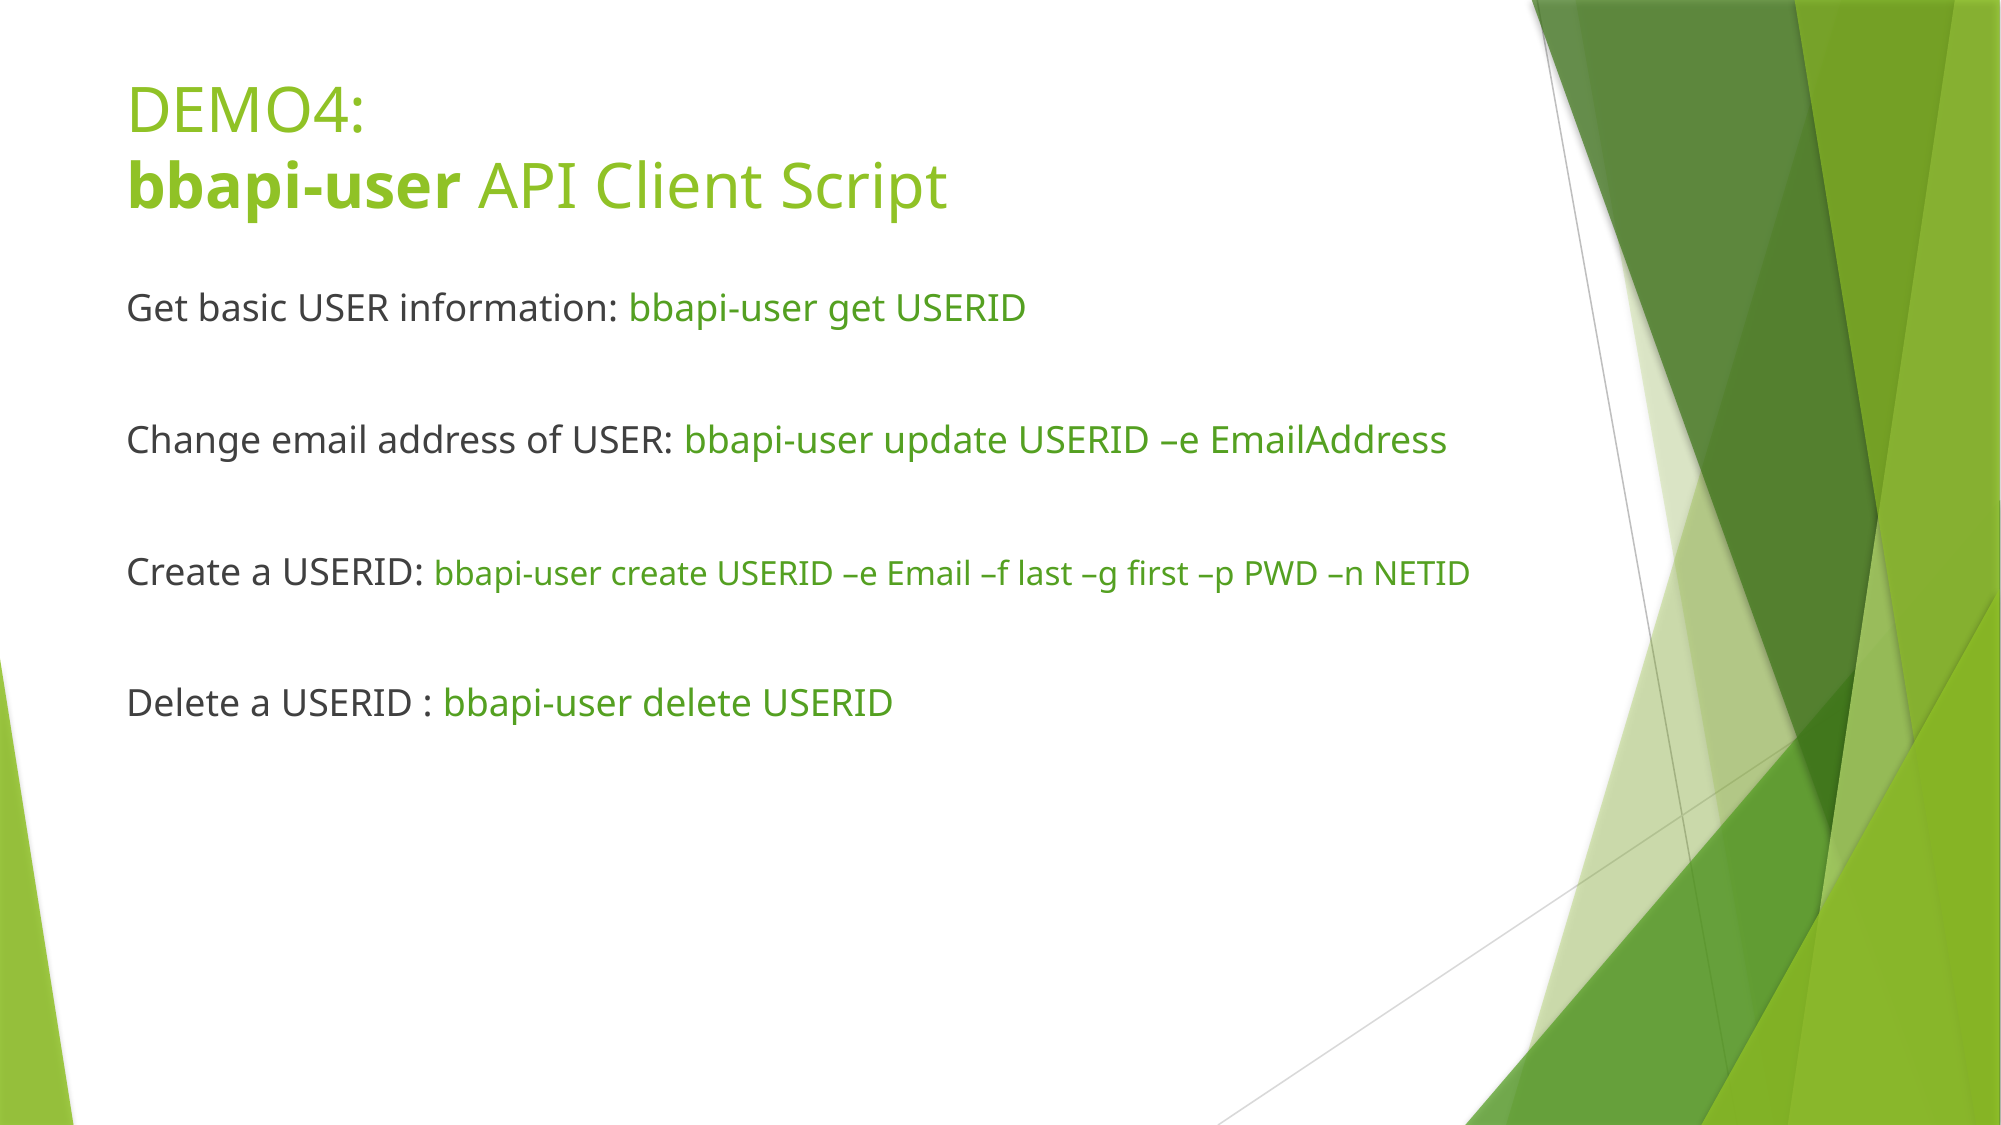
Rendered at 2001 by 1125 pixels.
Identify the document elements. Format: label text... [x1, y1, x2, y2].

list Get basic USER information: bbapi-user get USERID Change email address of USER: bbapi-user update USERID –e EmailAddress Create a USERID: bbapi-user create USERID –e Email –f last –g first –p PWD –n NETID Delete a USERID : bbapi-user delete USERID [111, 276, 1522, 992]
title DEMO4: bbapi-user API Client Script [111, 62, 1522, 229]
